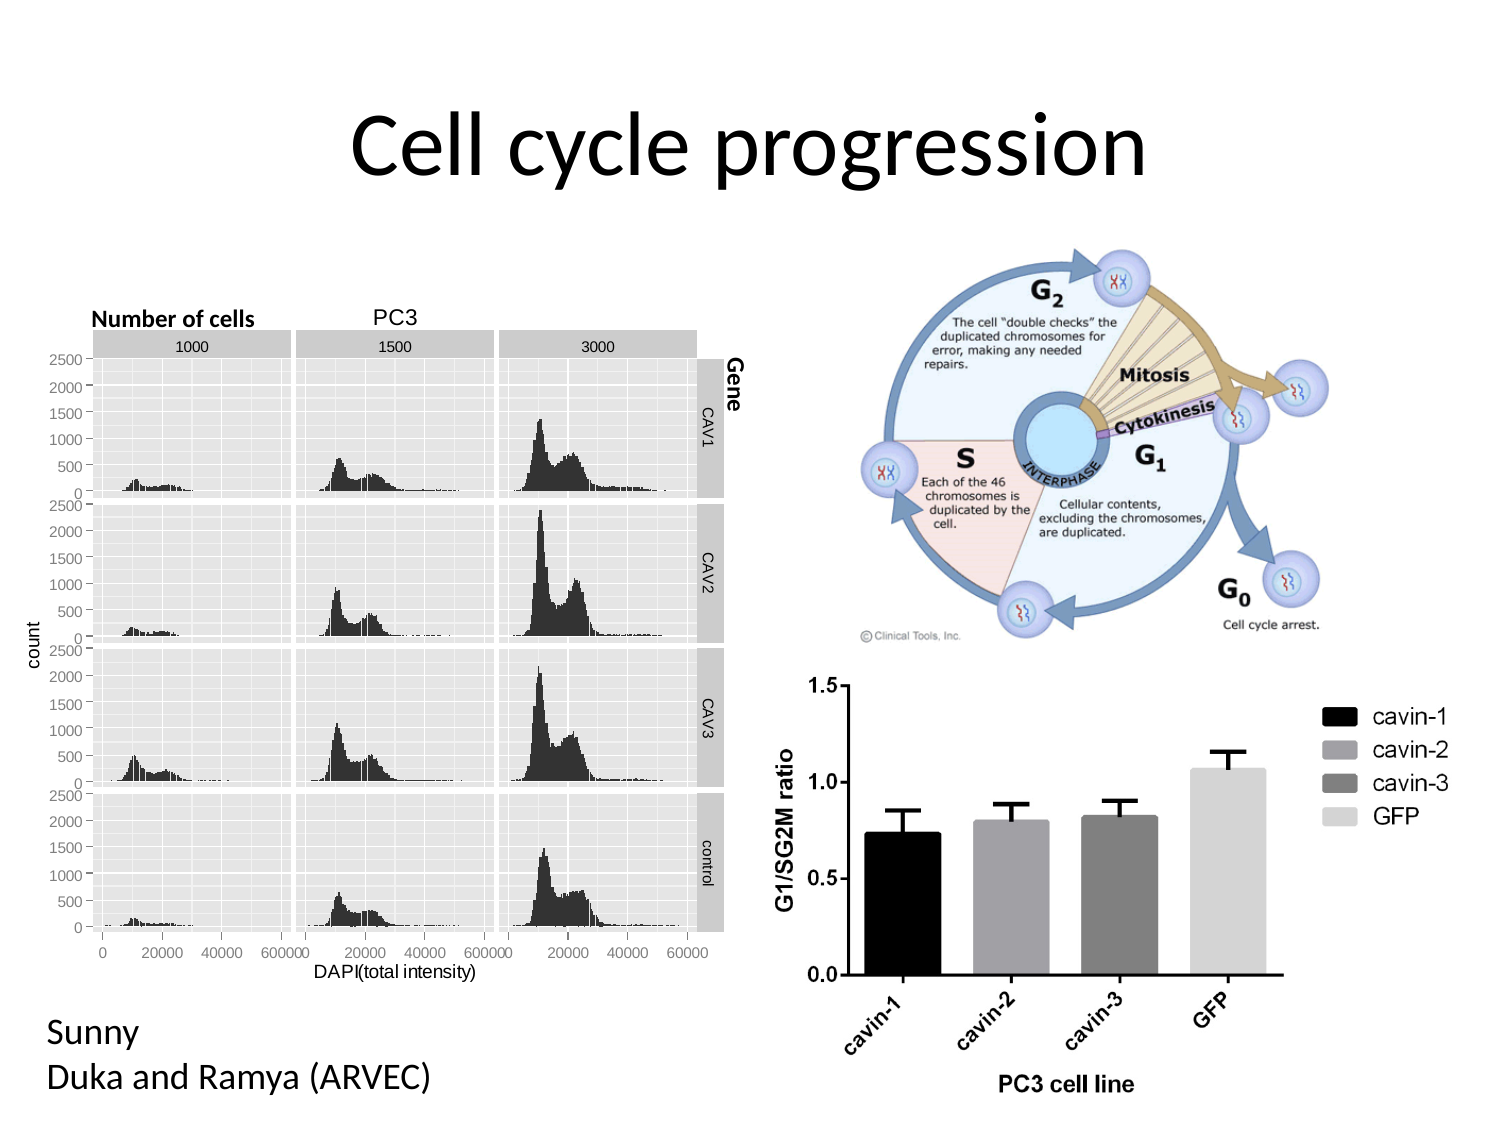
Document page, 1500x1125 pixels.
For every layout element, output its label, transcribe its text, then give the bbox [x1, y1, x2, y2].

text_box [5, 278, 761, 994]
text_box Sunny Duka and Ramya (ARVEC) [31, 1001, 447, 1105]
picture [749, 244, 1470, 1118]
title Cell cycle progression [75, 45, 1425, 233]
